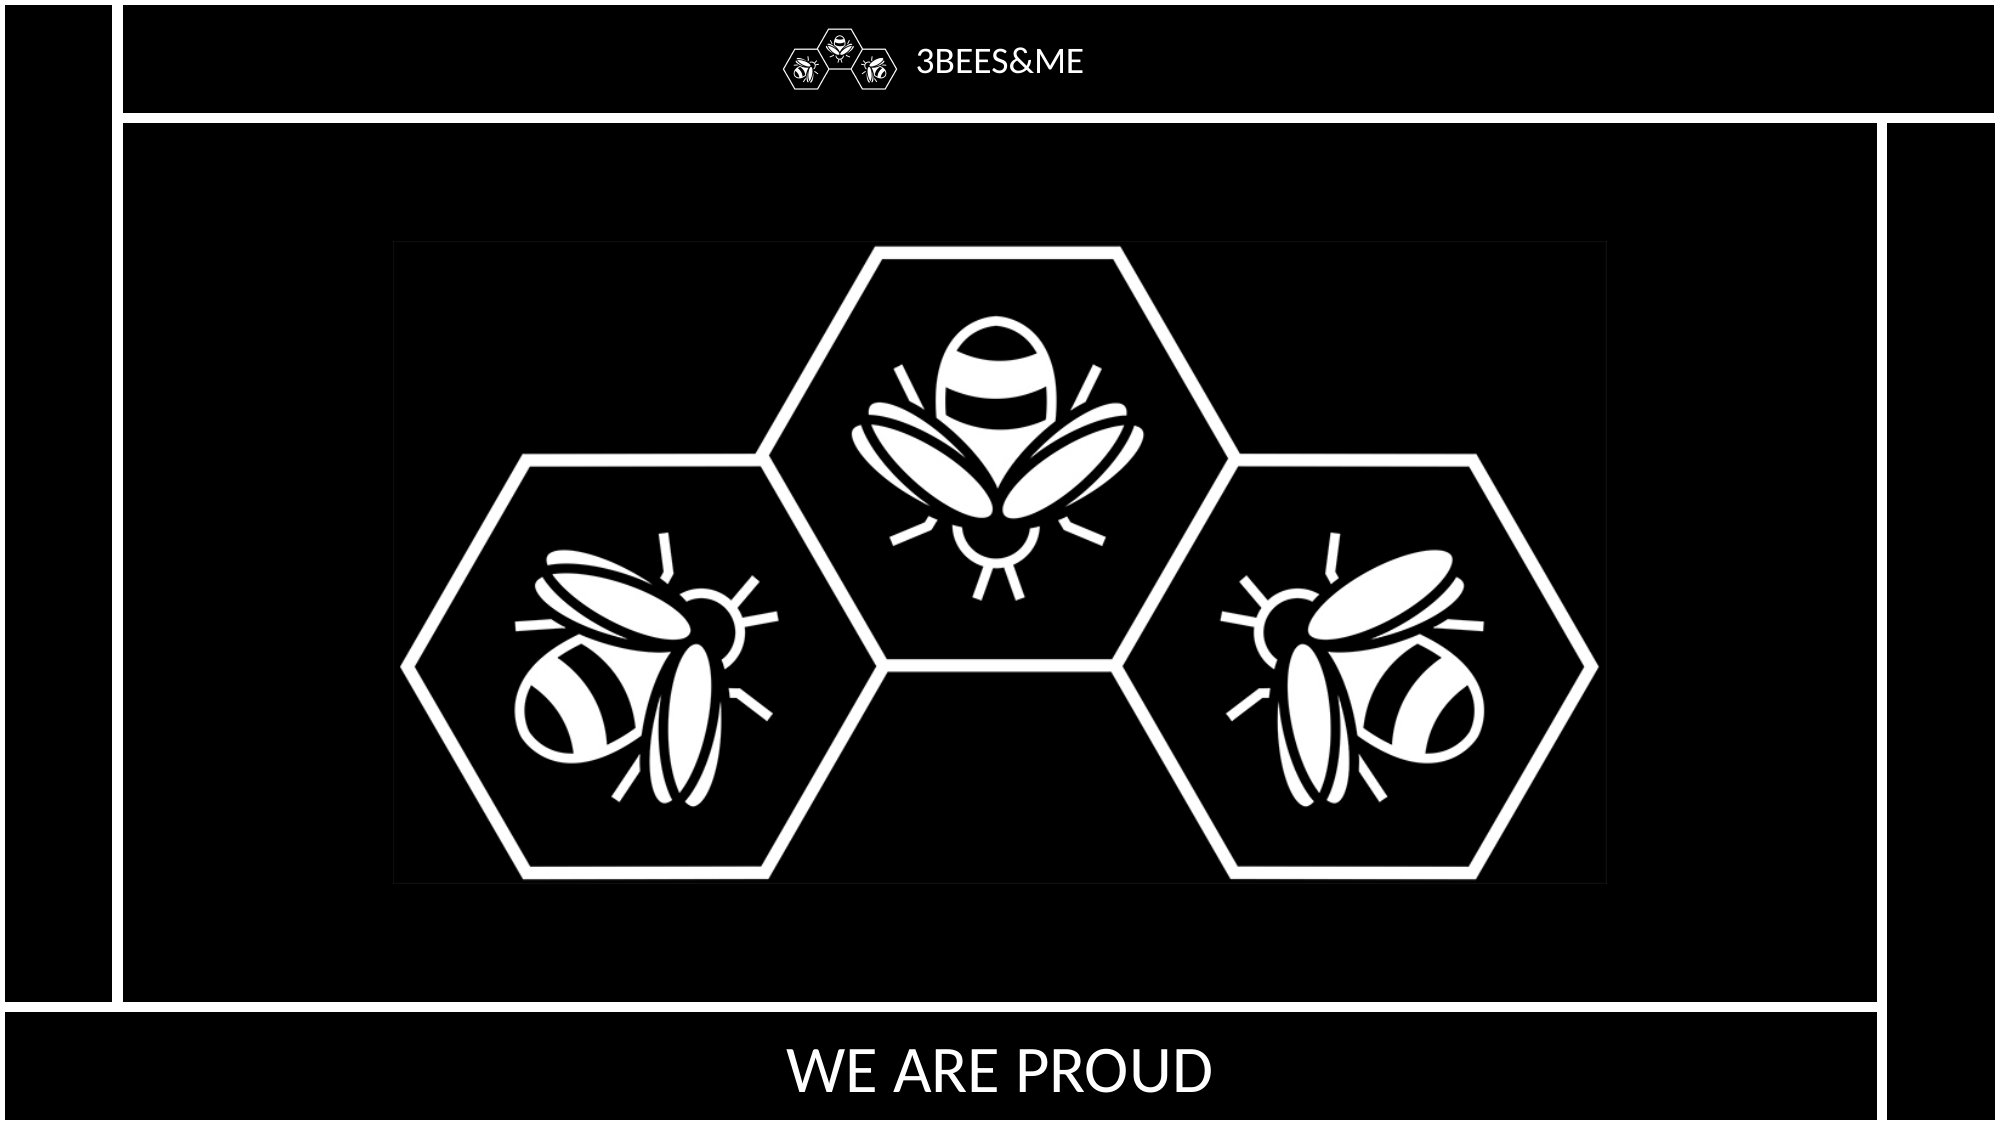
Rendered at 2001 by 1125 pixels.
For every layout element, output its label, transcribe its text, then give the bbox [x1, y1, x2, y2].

text_box WE ARE PROUD [748, 1017, 1252, 1113]
text_box 3BEES&ME [898, 13, 1102, 105]
picture [782, 28, 899, 90]
text_box [0, 1006, 1883, 1125]
text_box [119, 0, 2000, 119]
picture [392, 241, 1607, 884]
text_box [0, 0, 119, 1008]
text_box [1881, 117, 2000, 1125]
